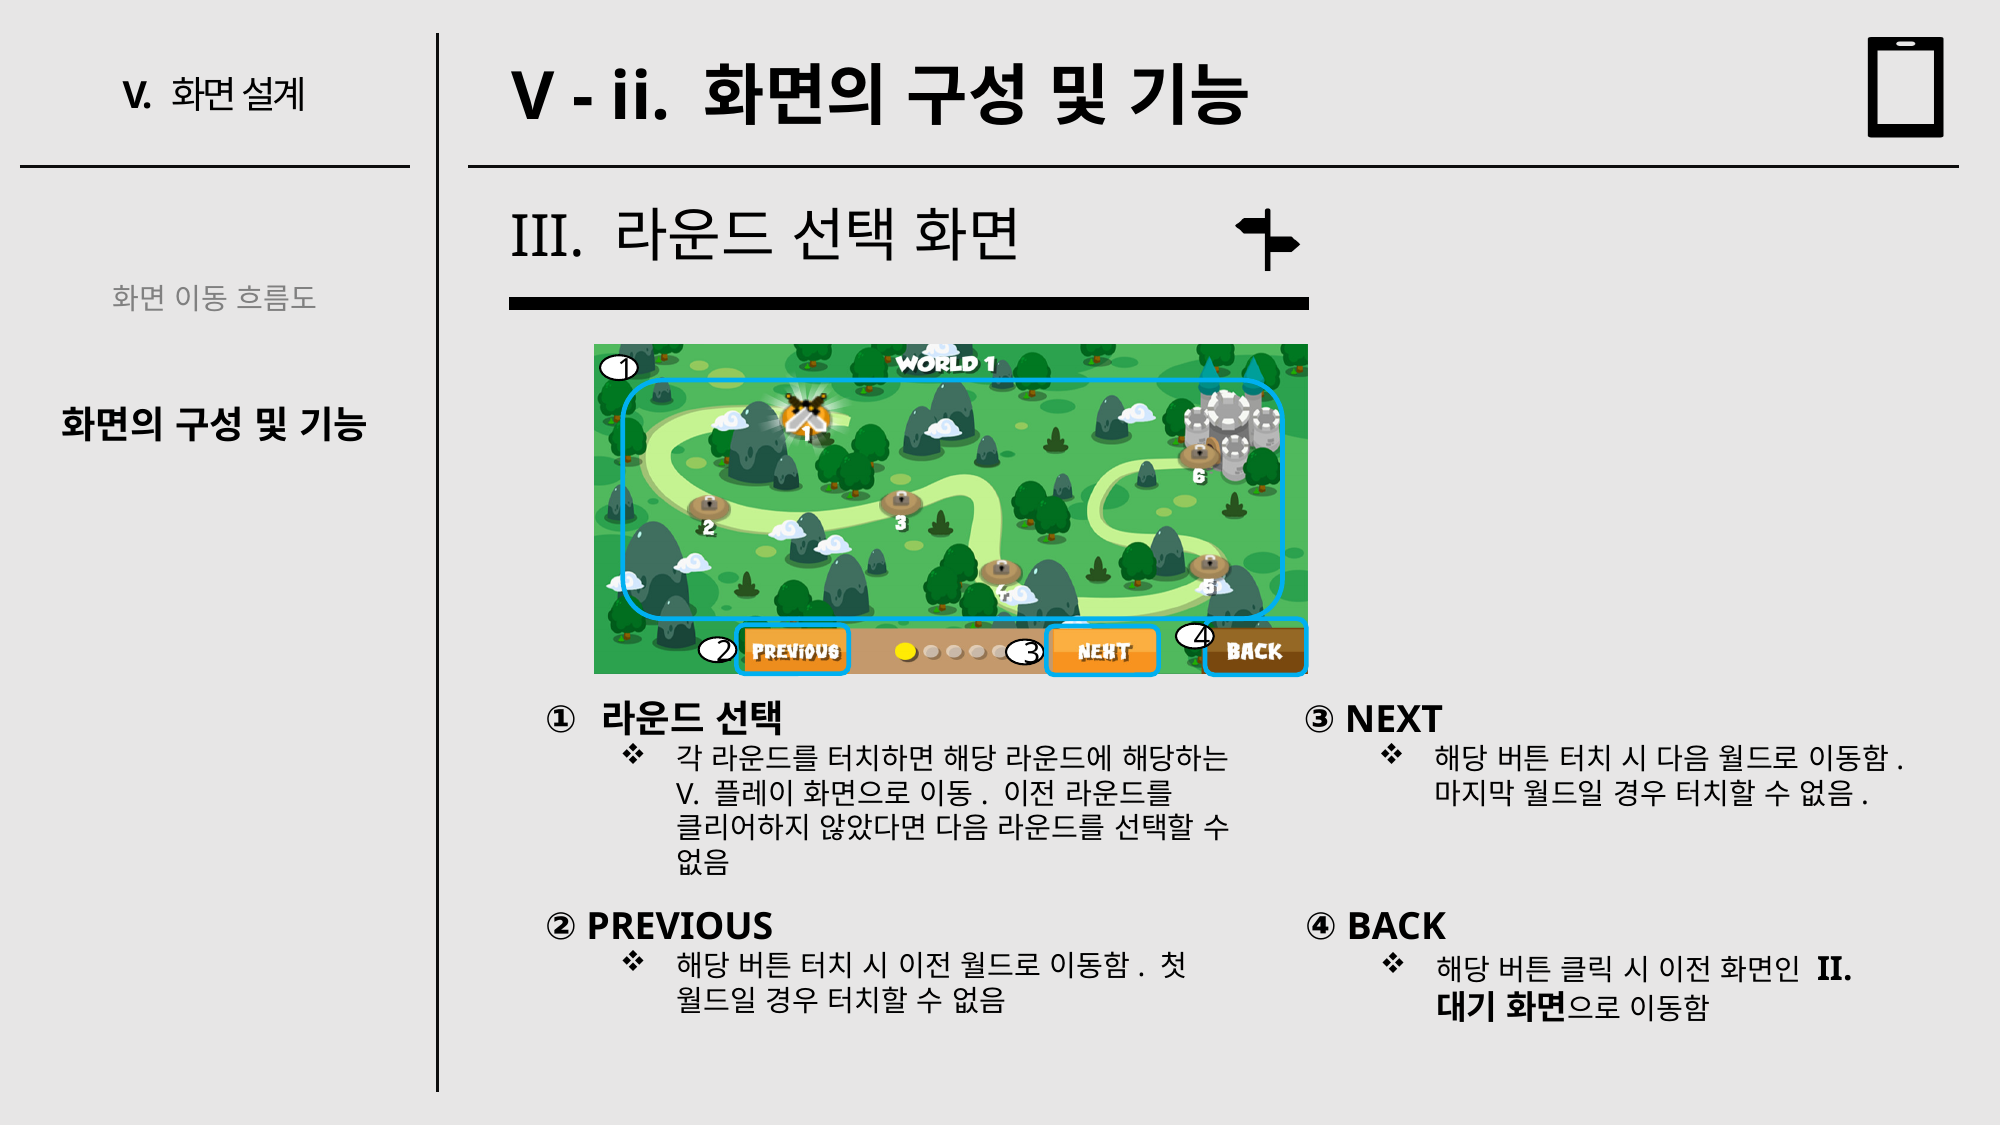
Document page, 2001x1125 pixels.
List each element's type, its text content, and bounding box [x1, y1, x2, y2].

text_box ④ BACK 해당 버튼 클릭 시 이전 화면인 II. 대기 화면으로 이동함 [1215, 894, 1909, 1034]
text_box V. 화면 설계 [19, 63, 411, 123]
text_box III. 라운드 선택 화면 [495, 190, 1295, 276]
text_box ③ NEXT 해당 버튼 터치 시 다음 월드로 이동함. 마지막 월드일 경우 터치할 수 없음. [1213, 687, 2000, 818]
picture [1049, 629, 1156, 672]
text_box 라운드 선택 각 라운드를 터치하면 해당 라운드에 해당하는 V. 플레이 화면으로 이동. 이전 라운드를 클리어하지 않았다면 다음 라운드를 선택할 수 없음 [455, 687, 1268, 888]
text_box 화면의 구성 및 기능 [19, 393, 411, 454]
text_box V - ii. 화면의 구성 및 기능 [496, 45, 1830, 141]
text_box 화면 이동 흐름도 [19, 272, 411, 323]
picture [739, 628, 846, 671]
text_box ② PREVIOUS 해당 버튼 터치 시 이전 월드로 이동함. 첫 월드일 경우 터치할 수 없음 [455, 895, 1215, 1025]
picture [594, 344, 1308, 674]
picture [1830, 32, 1981, 142]
picture [1224, 201, 1311, 277]
picture [626, 383, 1279, 616]
picture [845, 622, 1303, 674]
